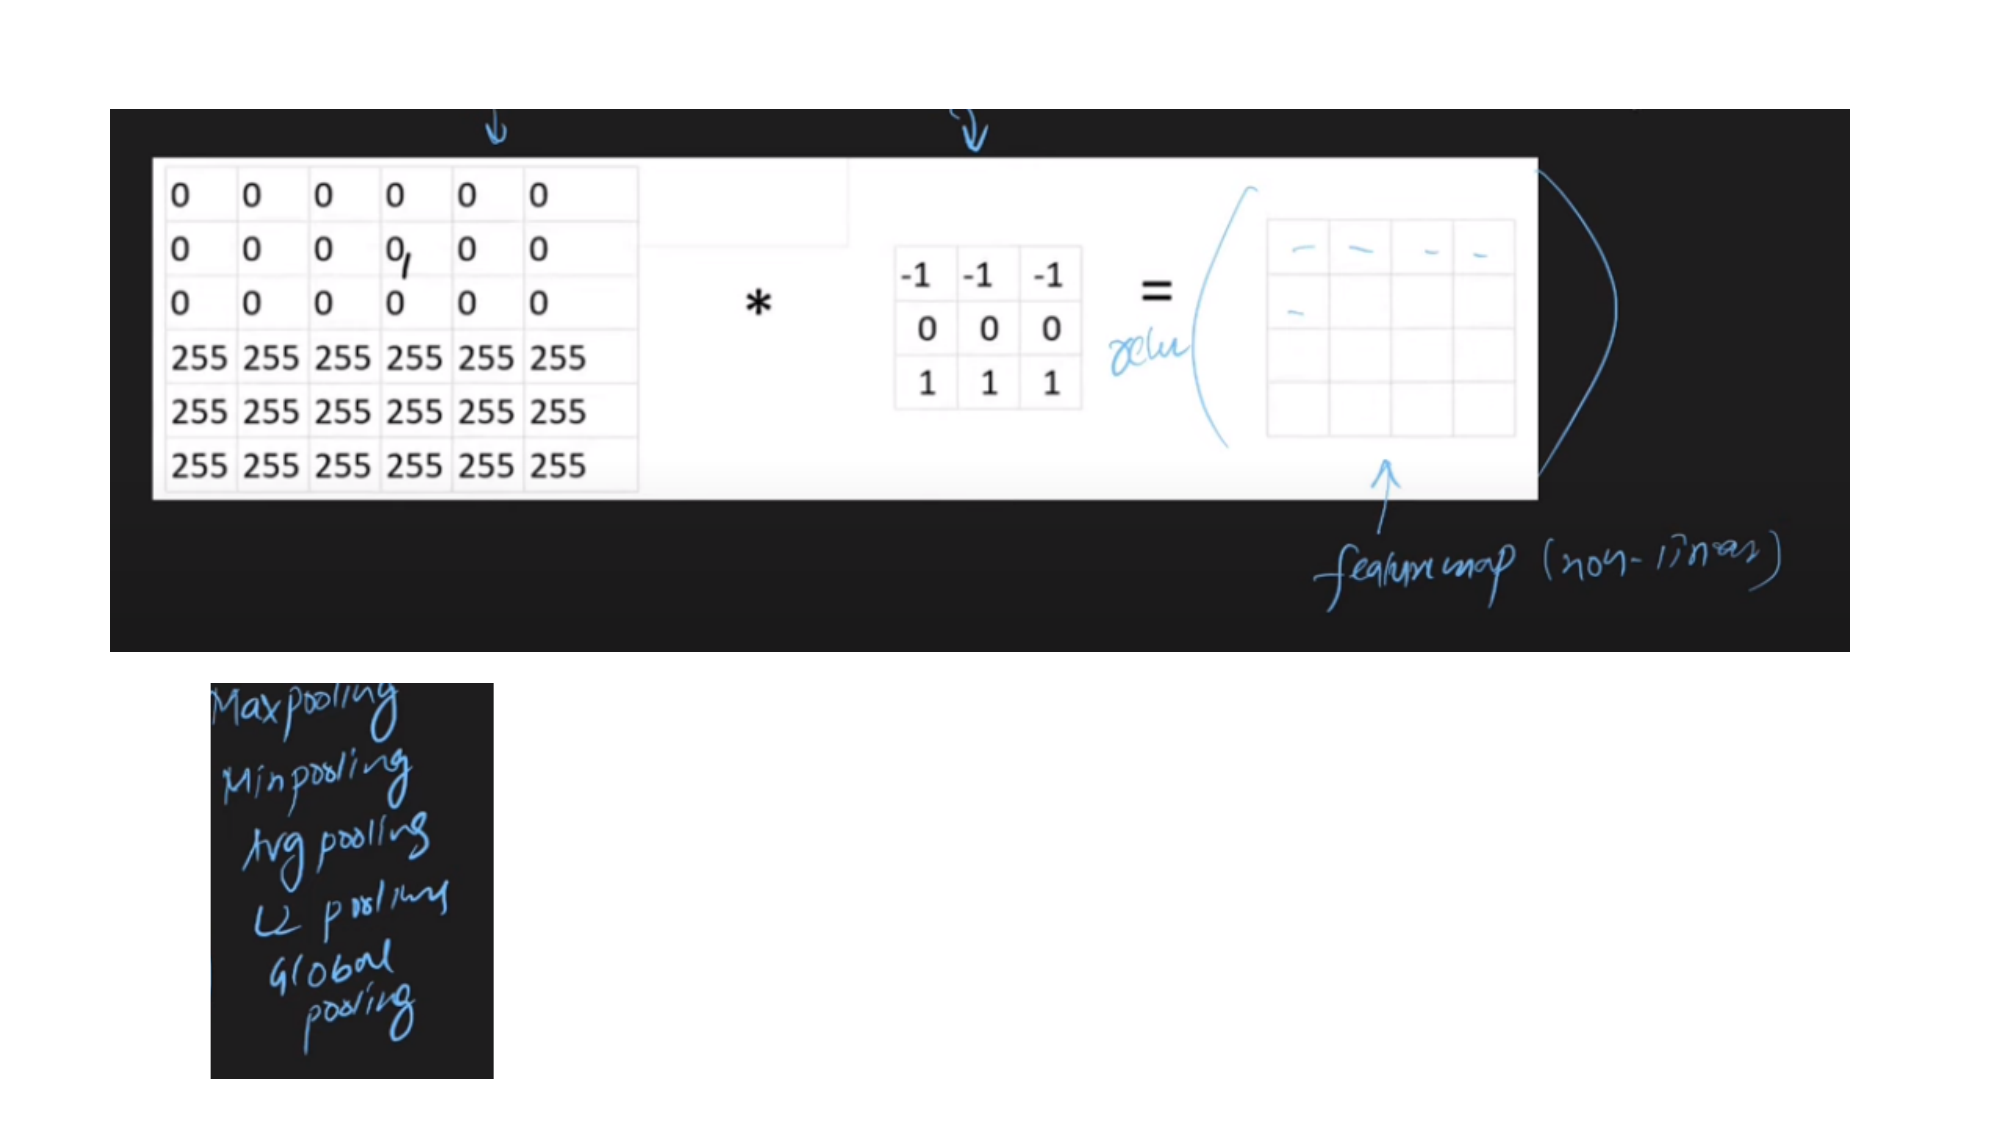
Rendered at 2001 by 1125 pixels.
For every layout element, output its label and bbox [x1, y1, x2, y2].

picture [110, 109, 1850, 652]
picture [210, 683, 494, 1079]
